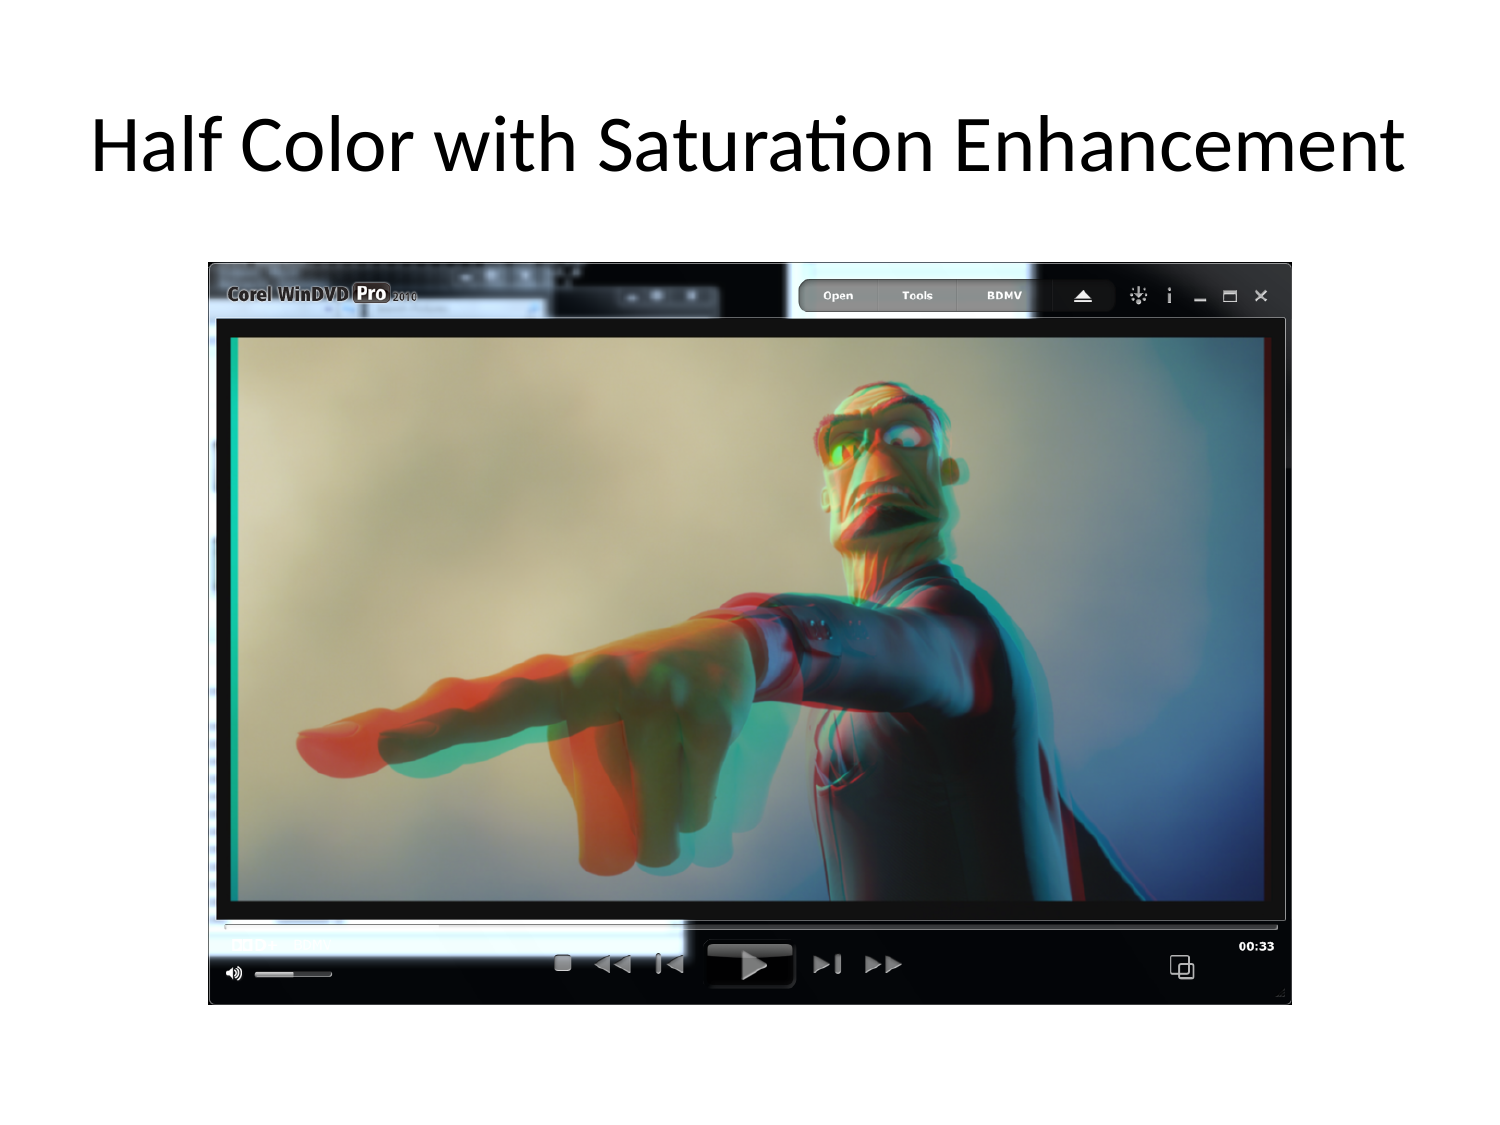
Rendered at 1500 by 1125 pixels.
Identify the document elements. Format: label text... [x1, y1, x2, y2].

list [208, 262, 1292, 1006]
title Half Color with Saturation Enhancement [75, 45, 1425, 233]
